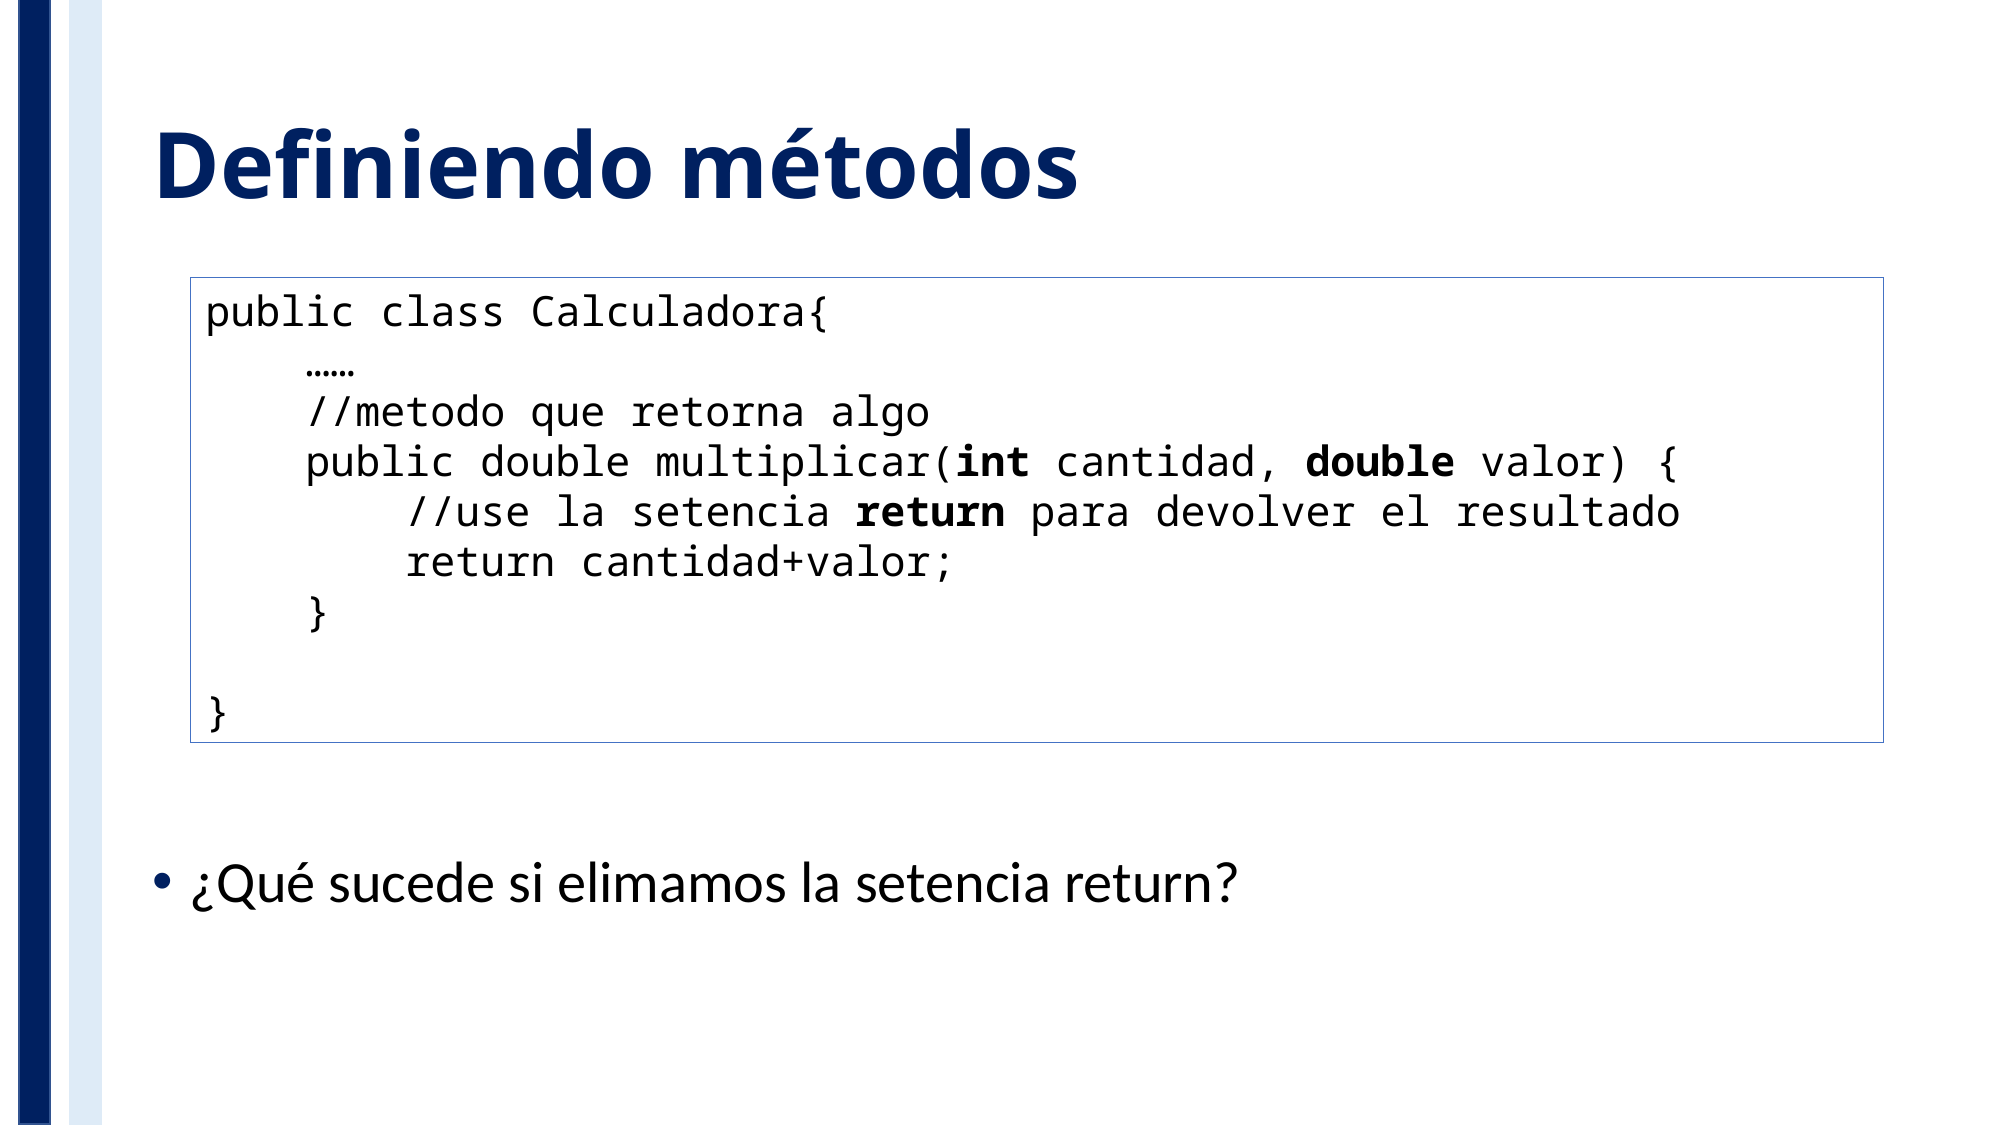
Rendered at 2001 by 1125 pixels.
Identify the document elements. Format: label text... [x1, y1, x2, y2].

title Definiendo métodos [137, 59, 1863, 278]
text_box public class Calculadora{ …… //metodo que retorna algo public double multiplicar(int cantidad, double valor) { //use la setencia return para devolver el resultado return cantidad+valor; } } [190, 277, 1884, 743]
list ¿Qué sucede si elimamos la setencia return? [137, 845, 1863, 1014]
